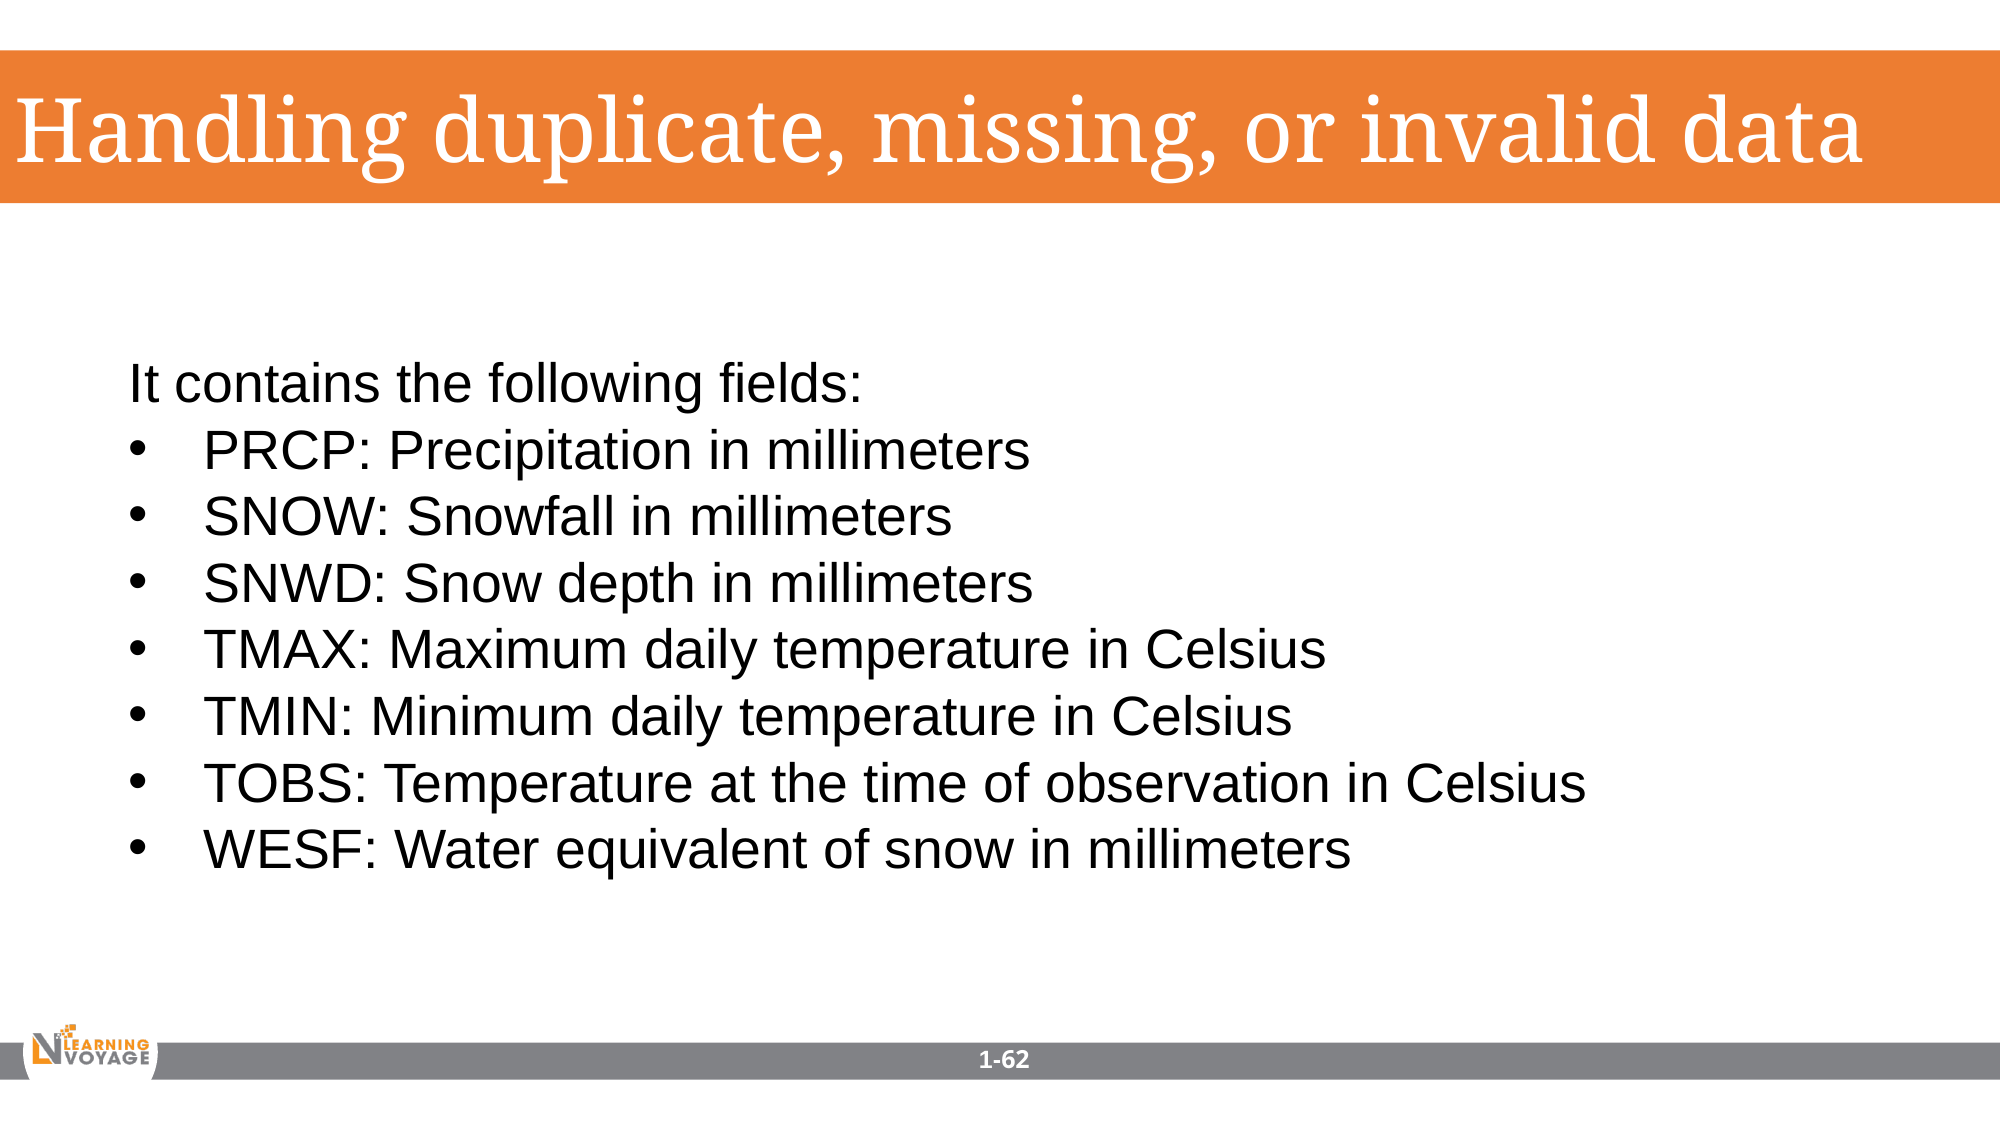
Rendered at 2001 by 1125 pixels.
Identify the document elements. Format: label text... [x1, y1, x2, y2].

text_box Handling duplicate, missing, or invalid data [0, 49, 2000, 204]
picture [0, 942, 192, 1125]
text_box It contains the following fields: PRCP: Precipitation in millimeters SNOW: Snowfall in millimeters SNWD: Snow depth in millimeters TMAX: Maximum daily temperature in Celsius TMIN: Minimum daily temperature in Celsius TOBS: Temperature at the time of observation in Celsius WESF: Water equivalent of snow in millimeters [128, 344, 1839, 880]
slide_number 1-62 [923, 1026, 1045, 1095]
